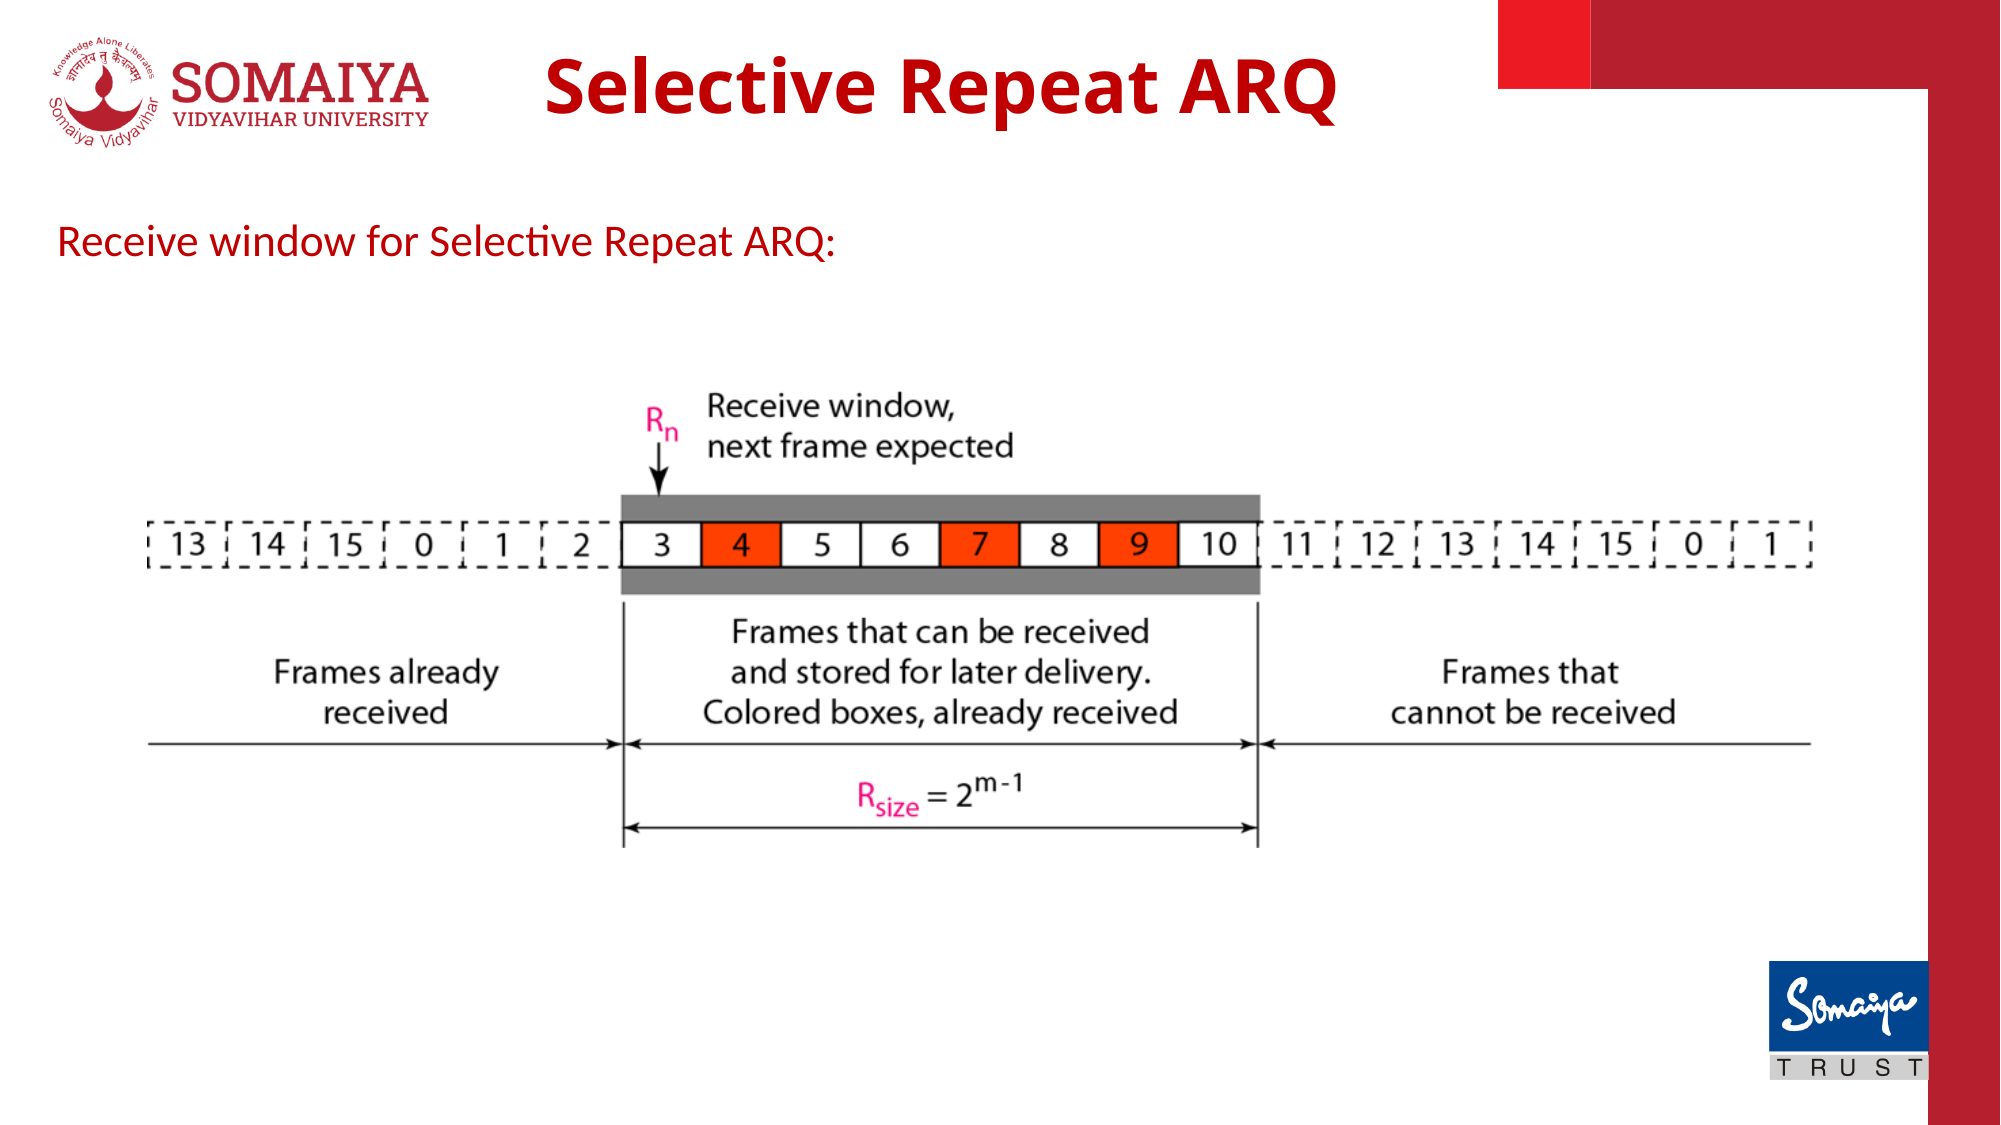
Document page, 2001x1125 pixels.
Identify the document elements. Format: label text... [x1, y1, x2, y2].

title Selective Repeat ARQ [495, 1, 1410, 178]
text_box Receive window for Selective Repeat ARQ: [42, 209, 1000, 302]
picture [147, 388, 1813, 848]
picture [1498, 0, 2000, 1125]
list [1769, 961, 1929, 1080]
picture [14, 28, 463, 175]
